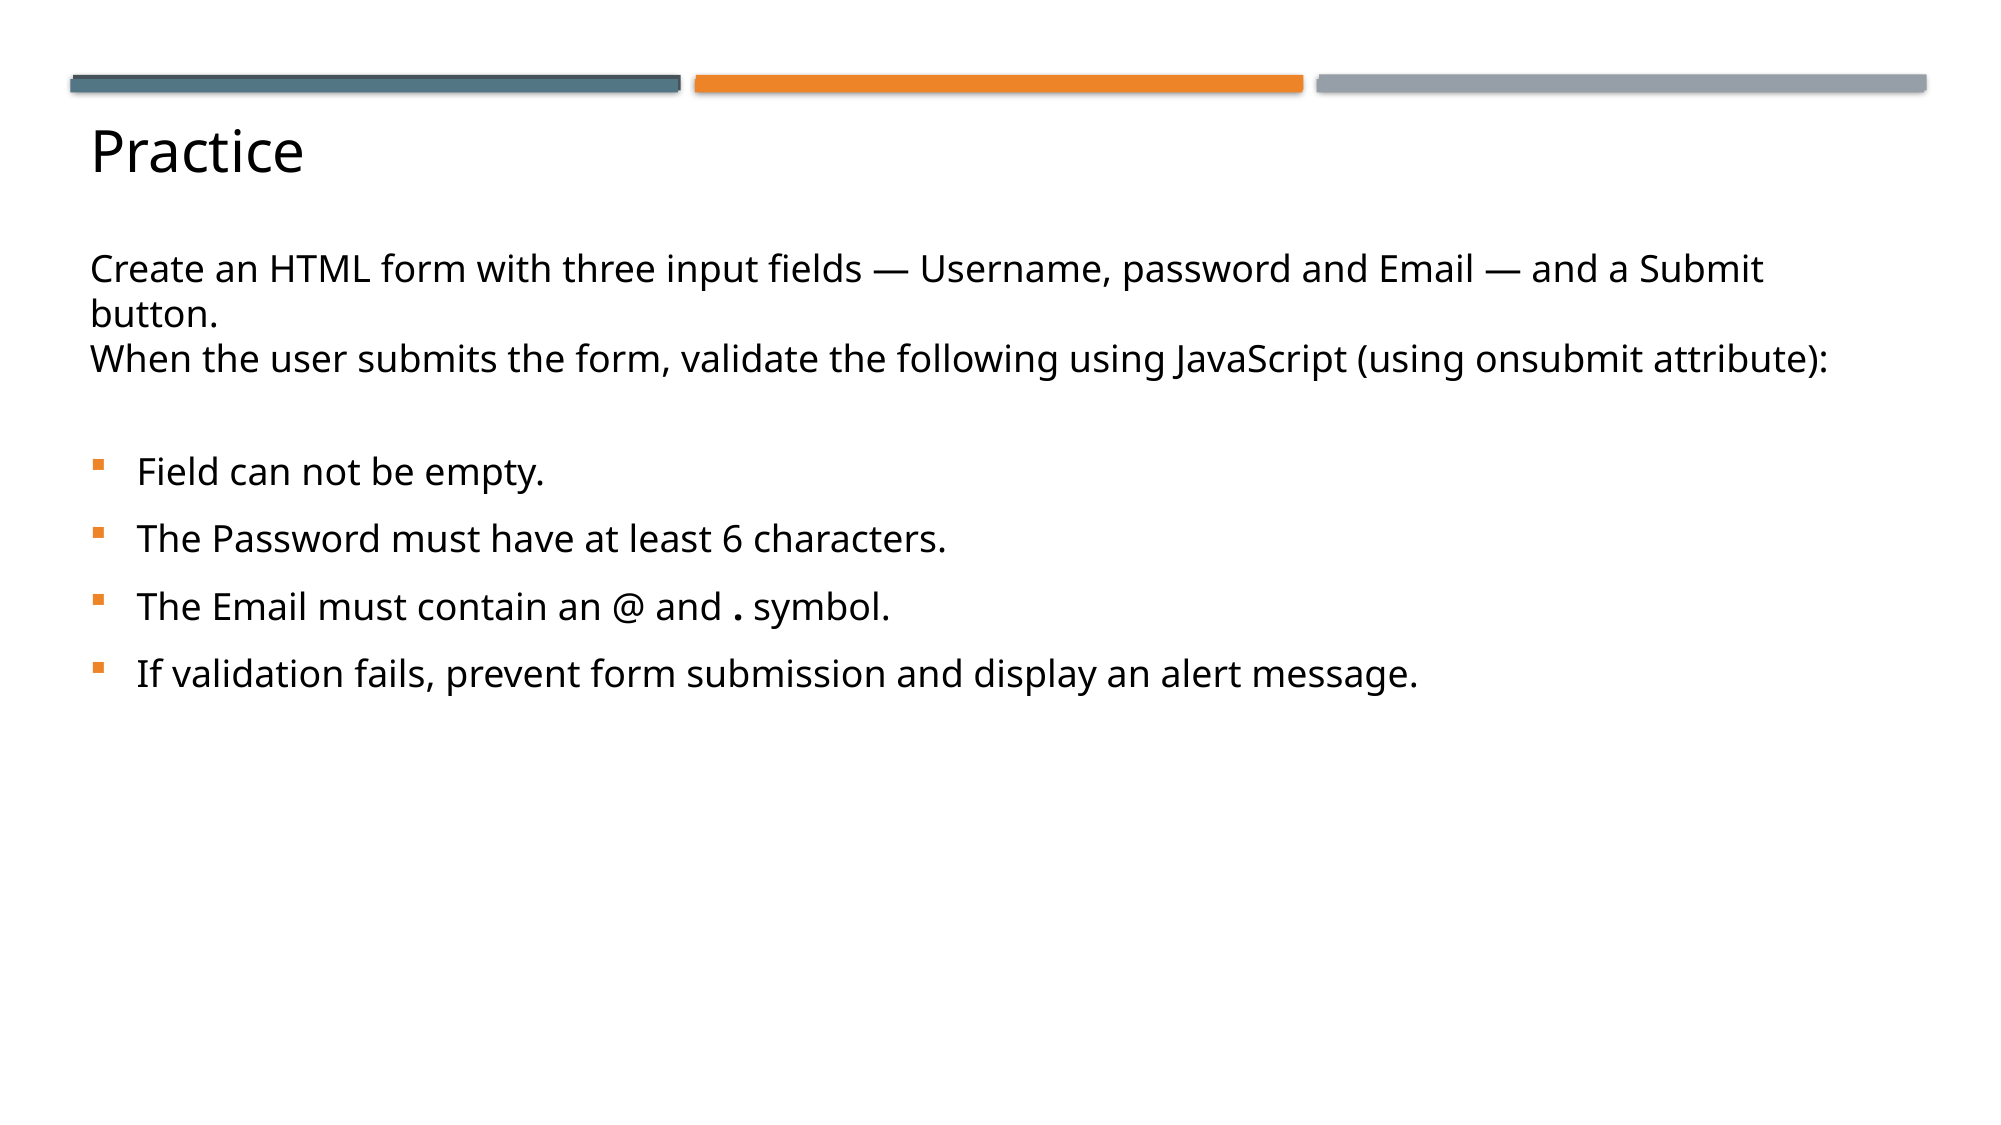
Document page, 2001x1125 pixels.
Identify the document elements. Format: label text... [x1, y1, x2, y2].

text_box Create an HTML form with three input fields — Username, password and Email — and a Submit button. When the user submits the form, validate the following using JavaScript (using onsubmit attribute): Field can not be empty. The Password must have at least 6 characters. The Email must contain an @ and . symbol. If validation fails, prevent form submission and display an alert message. [74, 237, 1904, 703]
title Practice [75, 99, 1924, 192]
